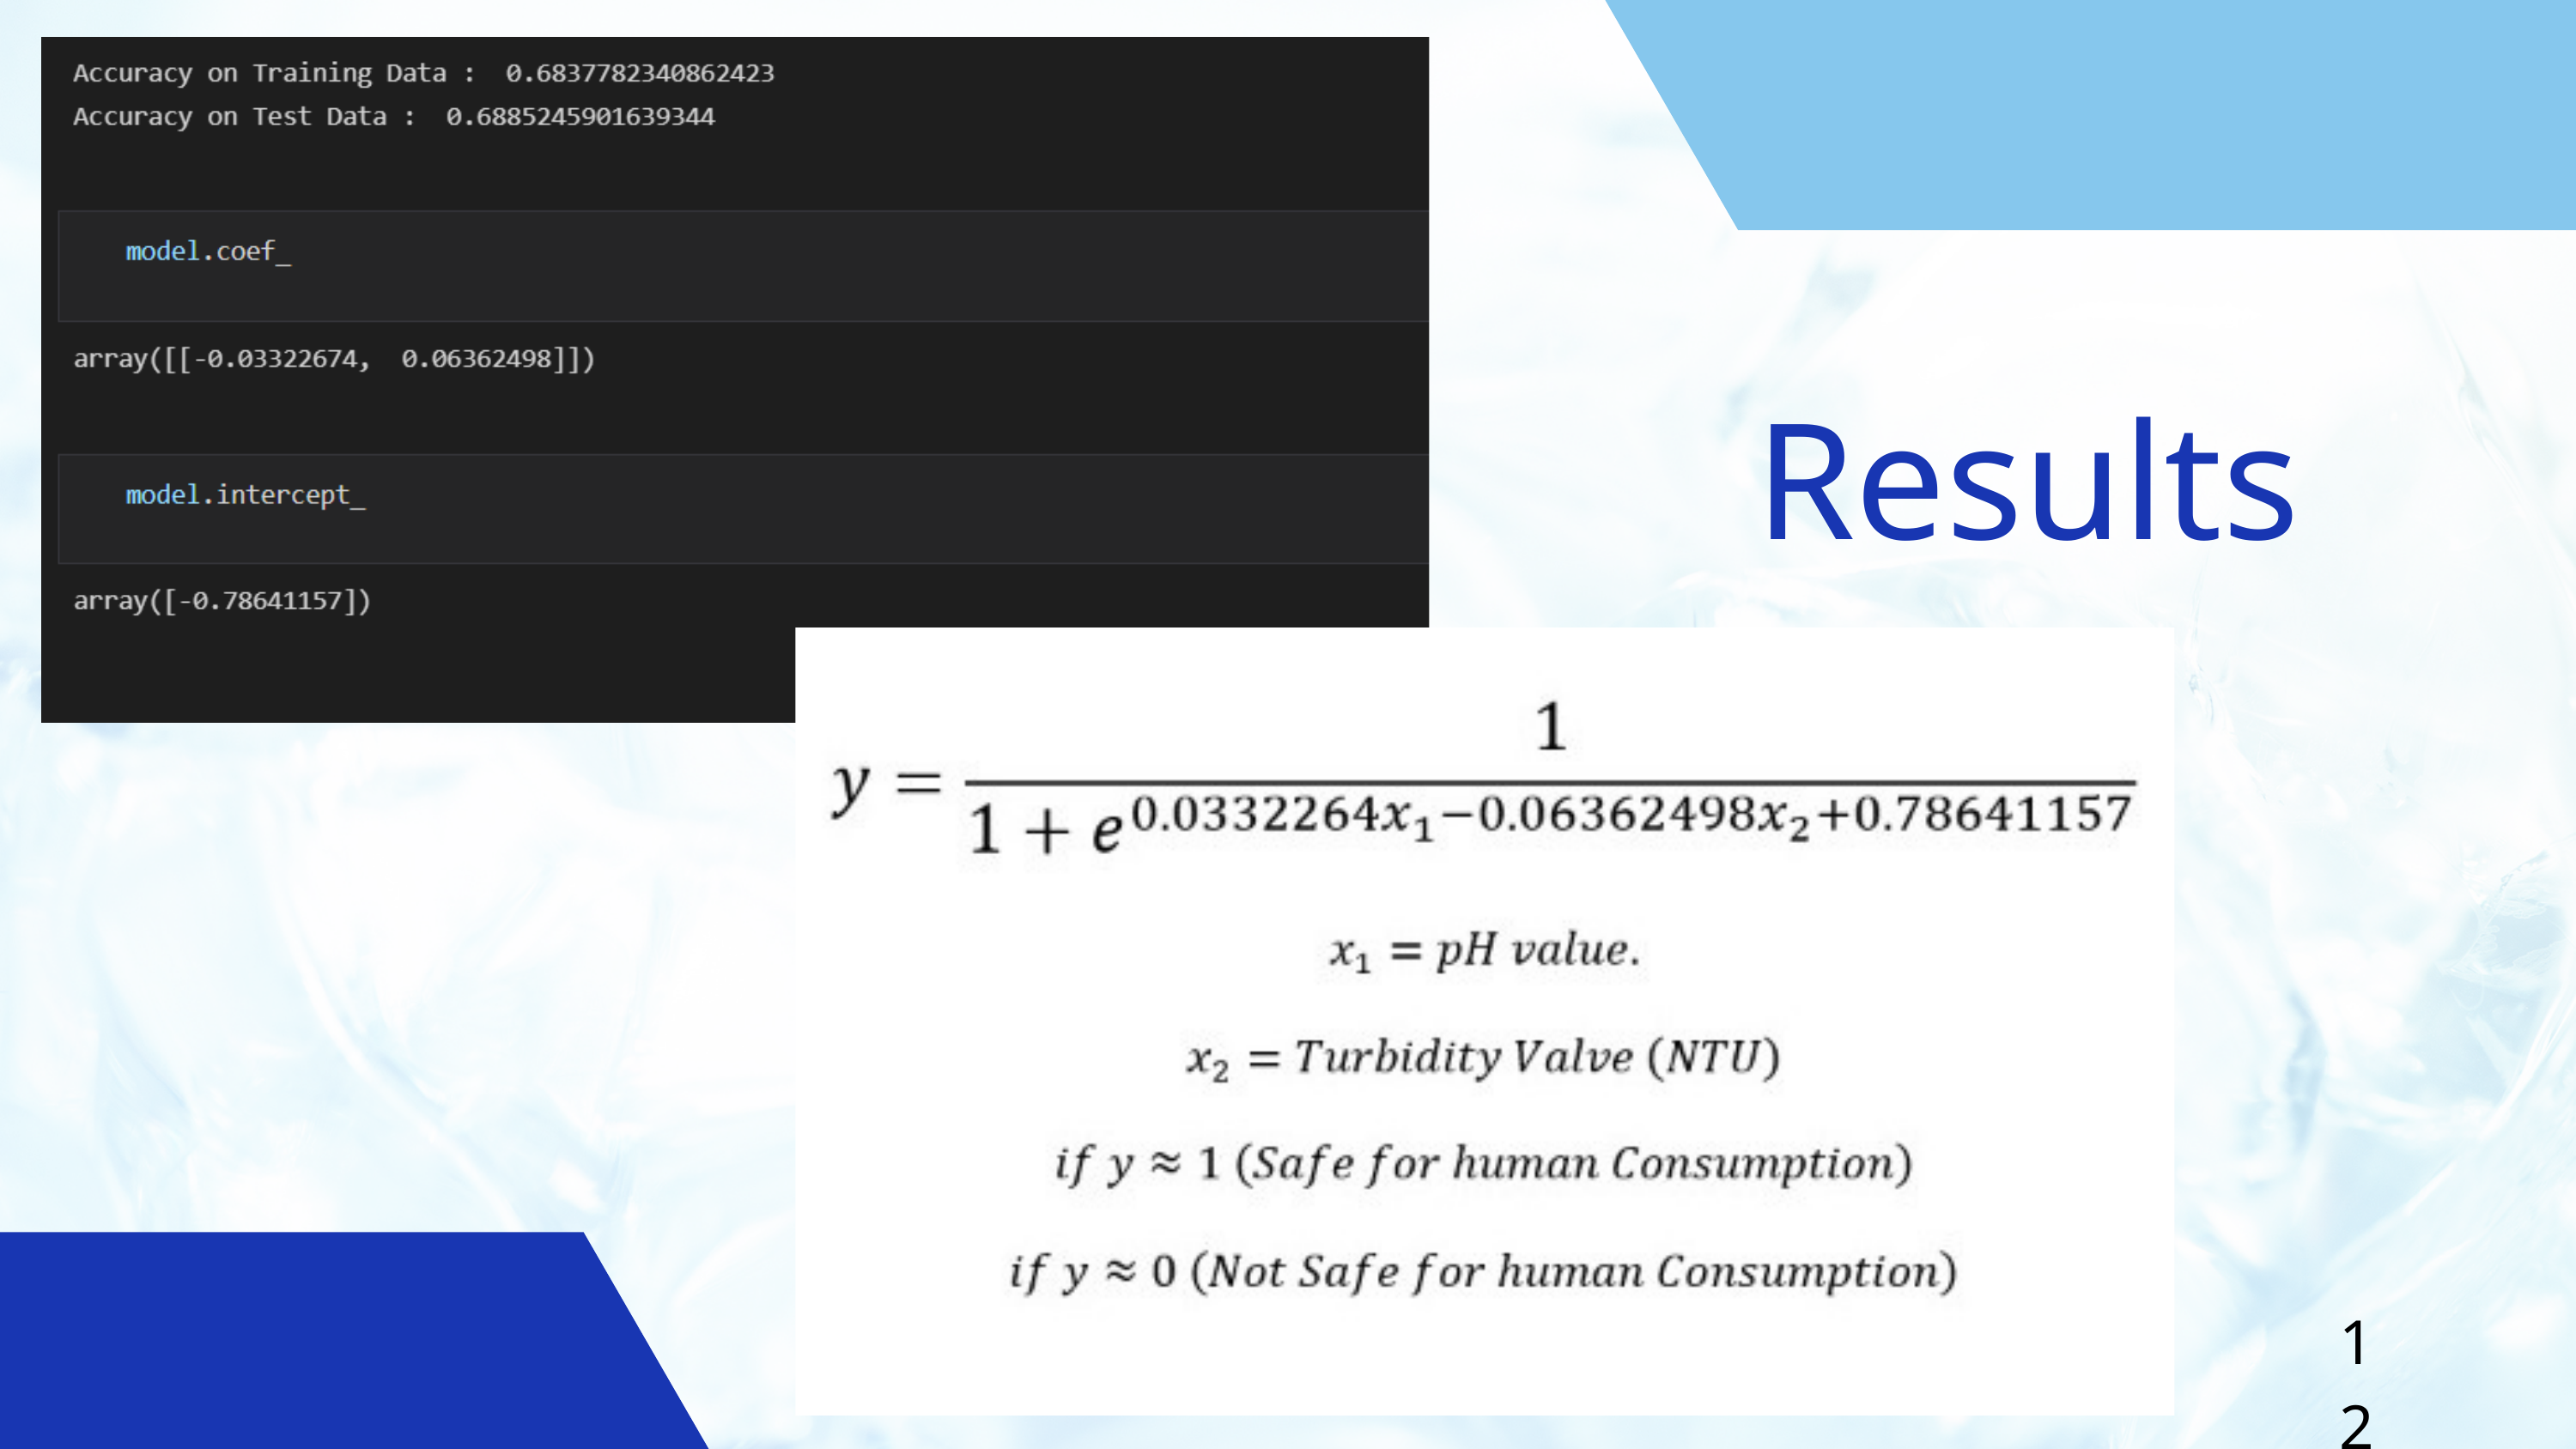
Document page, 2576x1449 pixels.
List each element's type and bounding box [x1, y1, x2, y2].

text_box [0, 1232, 837, 1449]
picture [0, 0, 2576, 1449]
text_box [1485, 0, 2576, 231]
